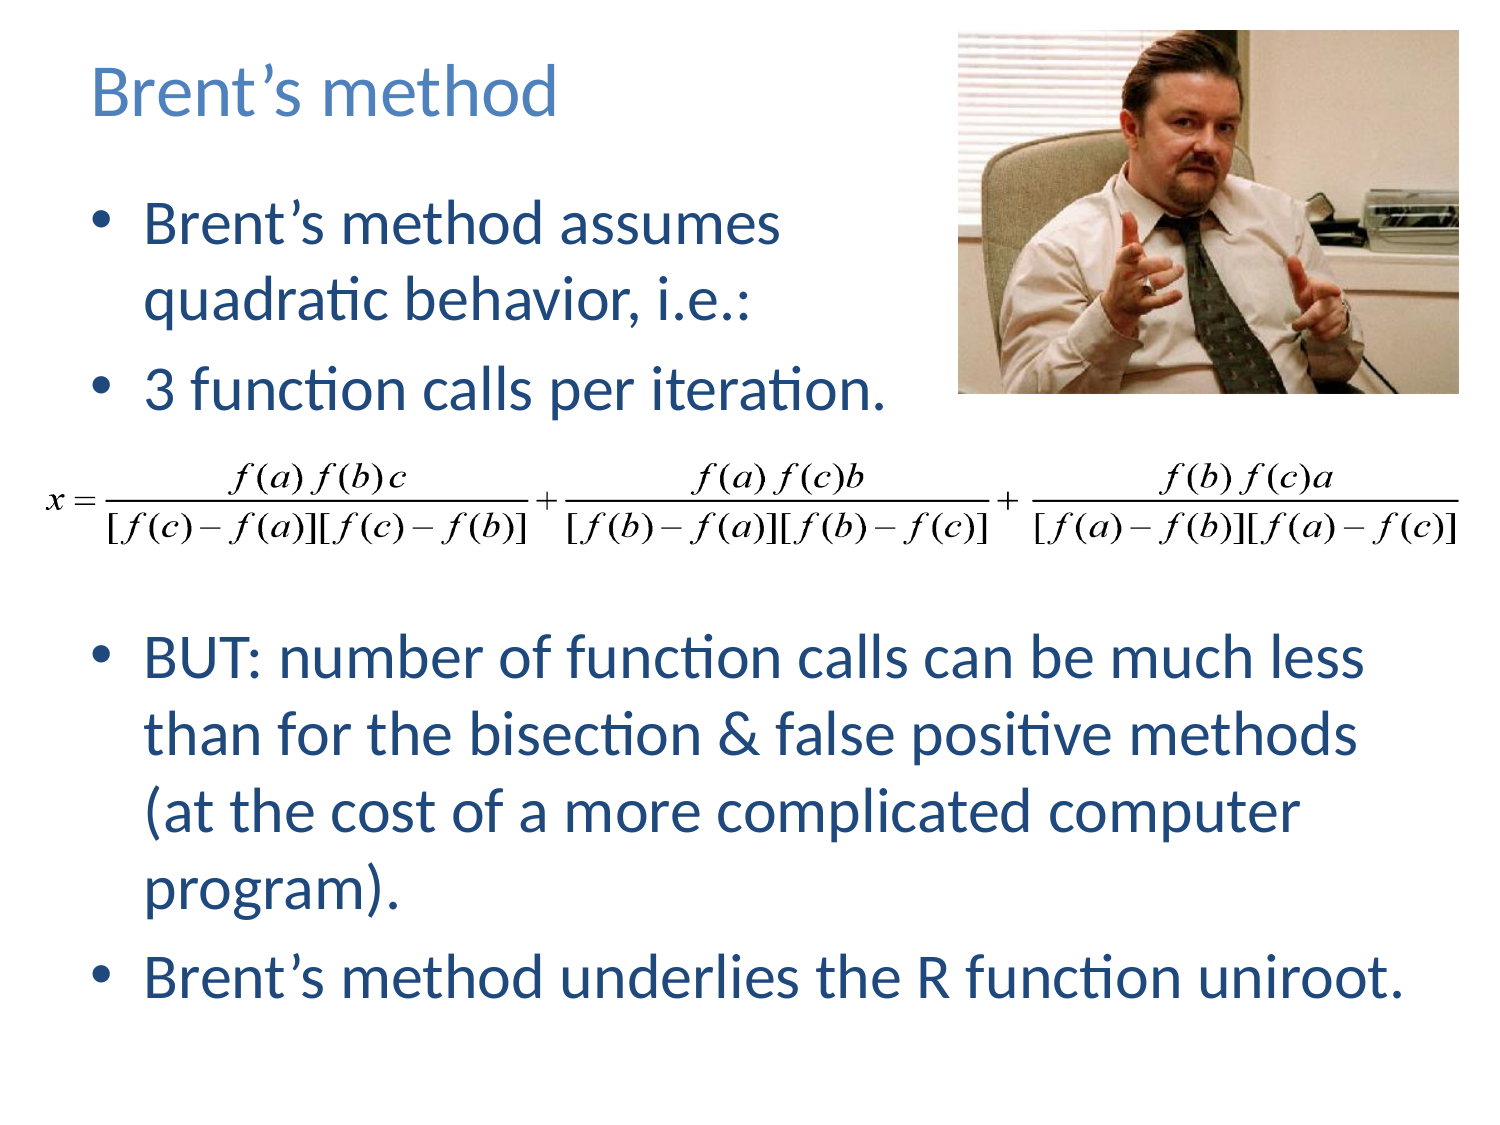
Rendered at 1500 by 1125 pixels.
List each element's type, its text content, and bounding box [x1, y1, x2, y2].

picture [39, 454, 1465, 551]
list Brent’s method assumes quadratic behavior, i.e.: 3 function calls per iteration. BUT: number of function calls can be much less than for the bisection & false positive methods (at the cost of a more complicated computer program). Brent’s method underlies the R function uniroot. [75, 559, 1425, 1090]
title Brent’s method [75, 30, 956, 144]
list Brent’s method assumes quadratic behavior, i.e.: 3 function calls per iteration. BUT: number of function calls can be much less than for the bisection & false positive methods (at the cost of a more complicated computer program). Brent’s method underlies the R function uniroot. [75, 172, 1425, 453]
picture [958, 29, 1459, 394]
